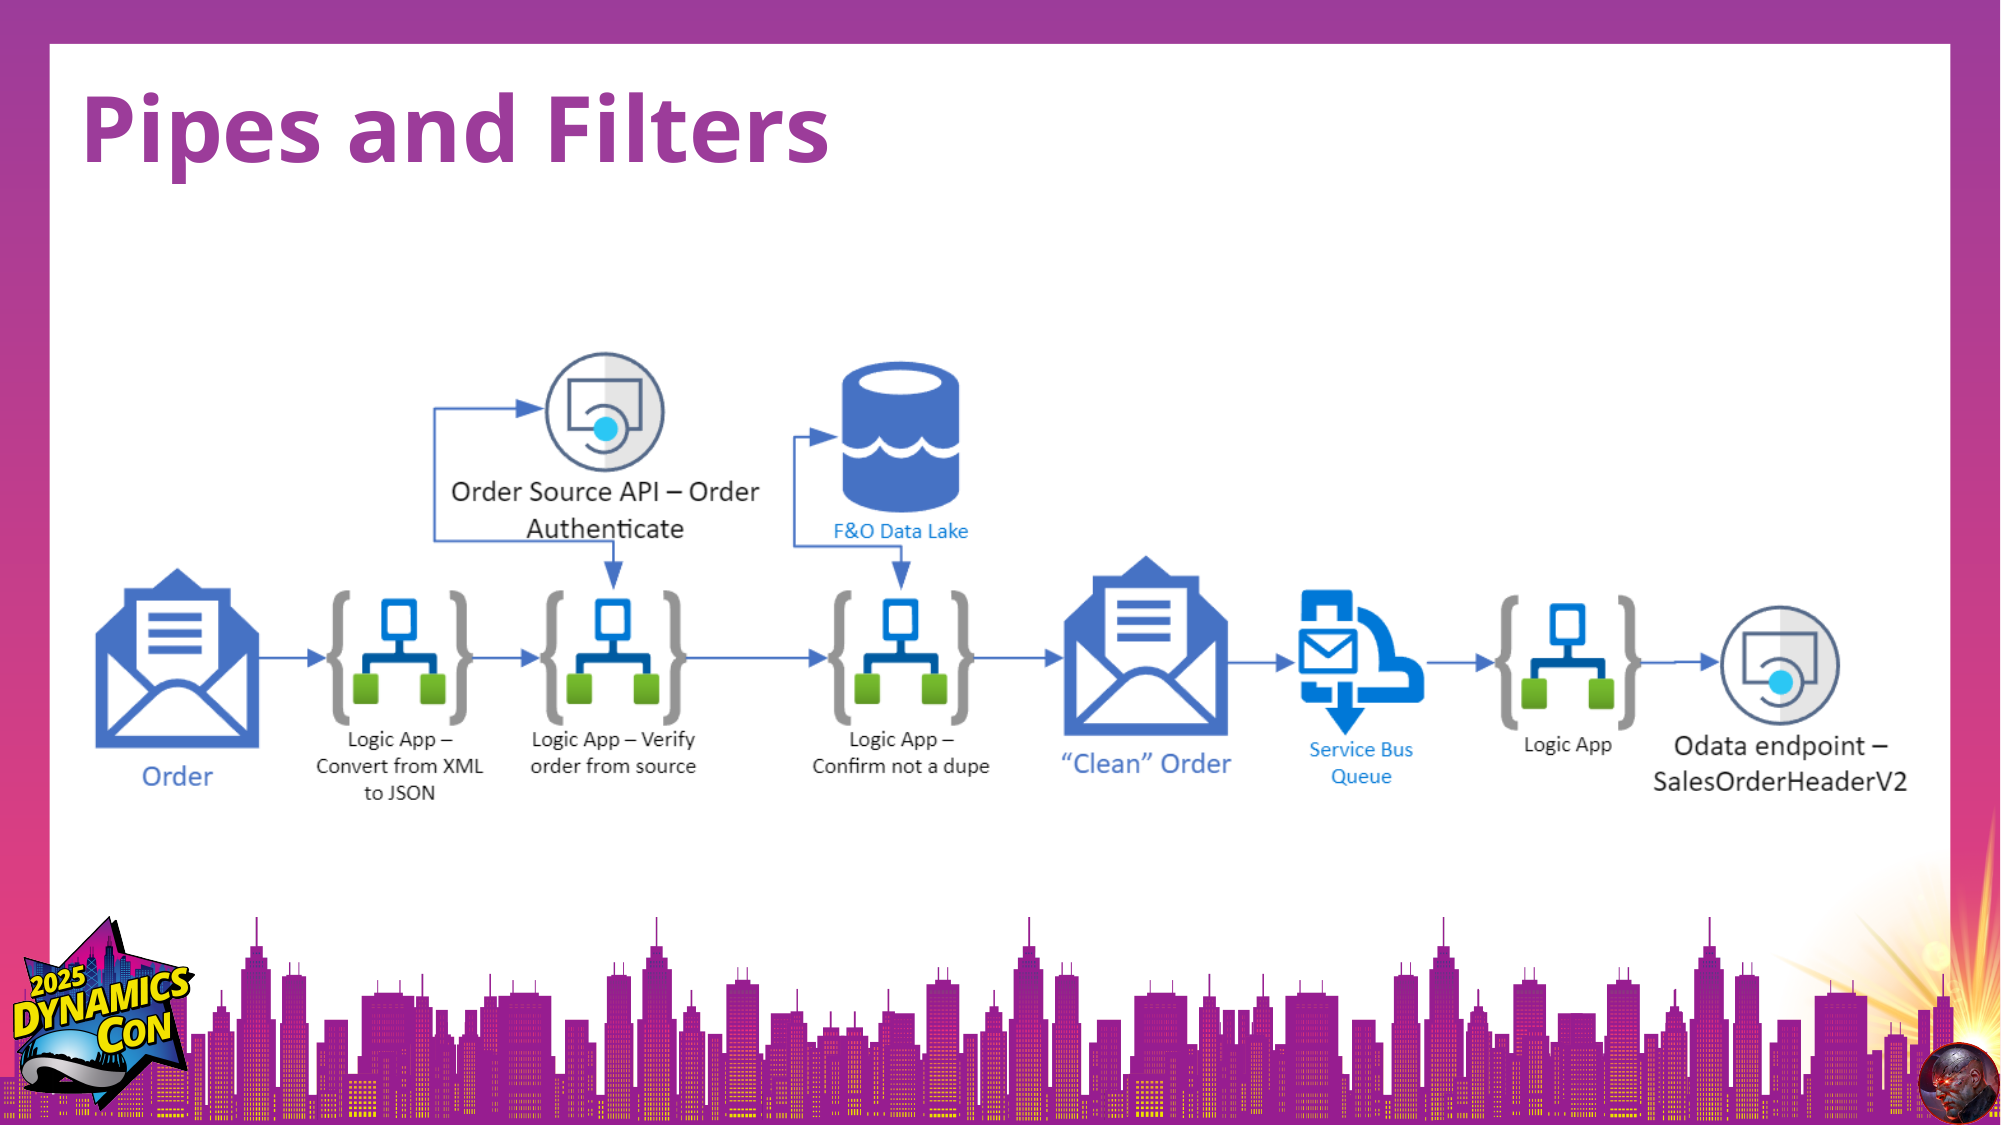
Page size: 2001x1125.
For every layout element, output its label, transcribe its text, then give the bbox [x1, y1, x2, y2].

picture [13, 916, 195, 1111]
picture [1729, 1031, 1733, 1087]
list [64, 339, 1933, 829]
title Pipes and Filters [64, 60, 1932, 205]
picture [1758, 641, 2001, 1125]
